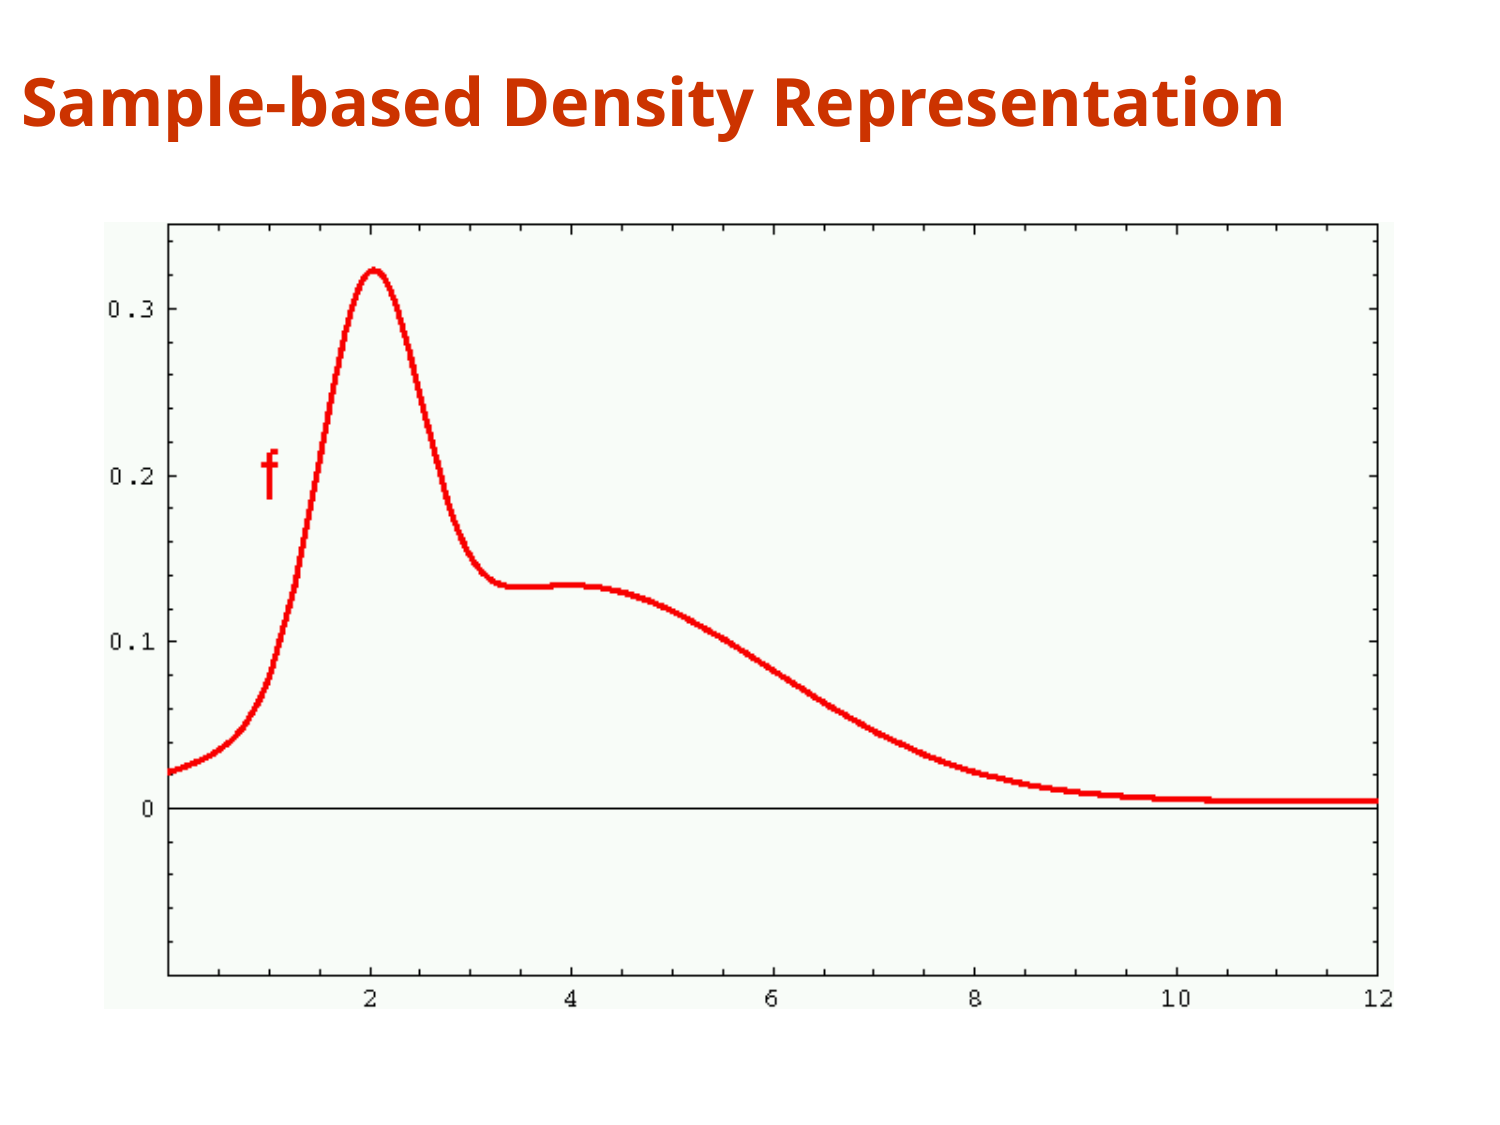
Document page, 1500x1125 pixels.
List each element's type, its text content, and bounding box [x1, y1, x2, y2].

picture [103, 222, 1394, 1009]
title Sample-based Density Representation [5, 43, 1489, 150]
